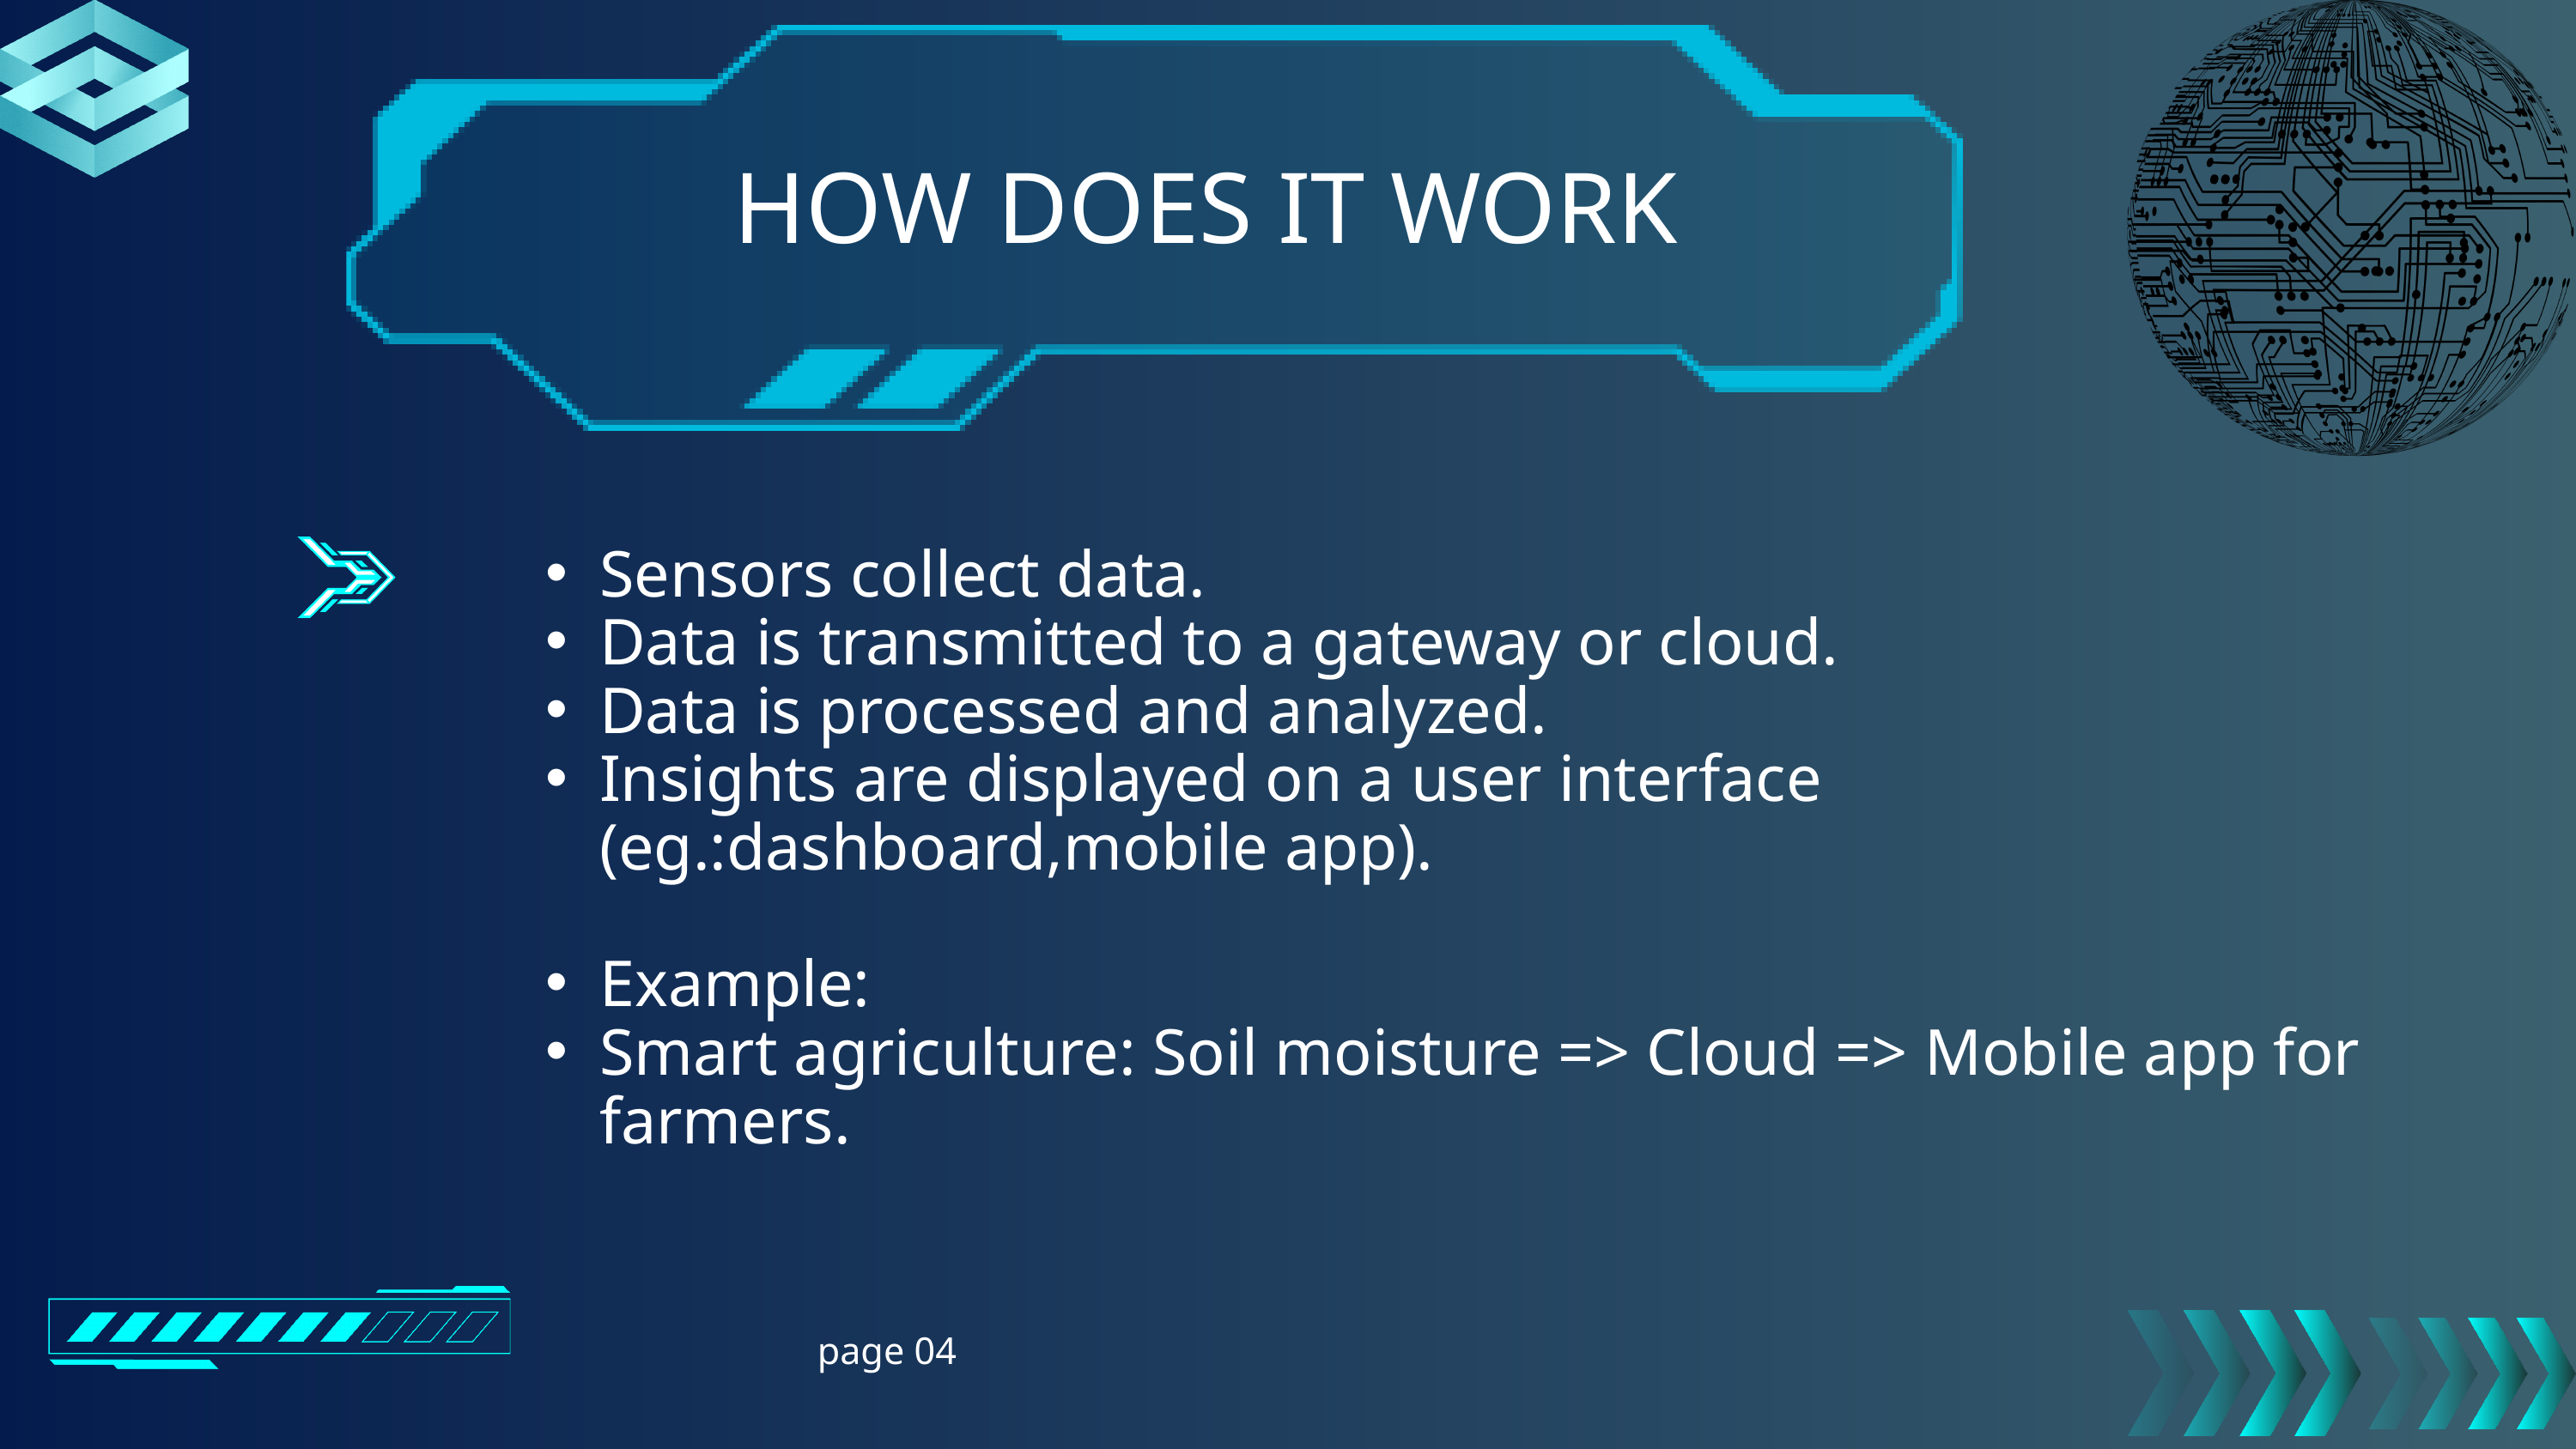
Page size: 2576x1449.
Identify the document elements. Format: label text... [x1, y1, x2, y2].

text_box HOW DOES IT WORK [428, 139, 1983, 264]
text_box Sensors collect data. Data is transmitted to a gateway or cloud. Data is processed and analyzed. Insights are displayed on a user interface (eg.:dashboard,mobile app). Example: Smart agriculture: Soil moisture => Cloud => Mobile app for farmers. [491, 541, 2361, 1157]
text_box [0, 0, 189, 178]
text_box [346, 25, 1963, 431]
text_box [2127, 0, 2574, 457]
text_box [48, 1286, 511, 1369]
text_box page 04 [723, 1331, 1051, 1372]
text_box [2127, 1310, 2361, 1436]
text_box [2368, 1318, 2576, 1429]
text_box [297, 537, 396, 618]
